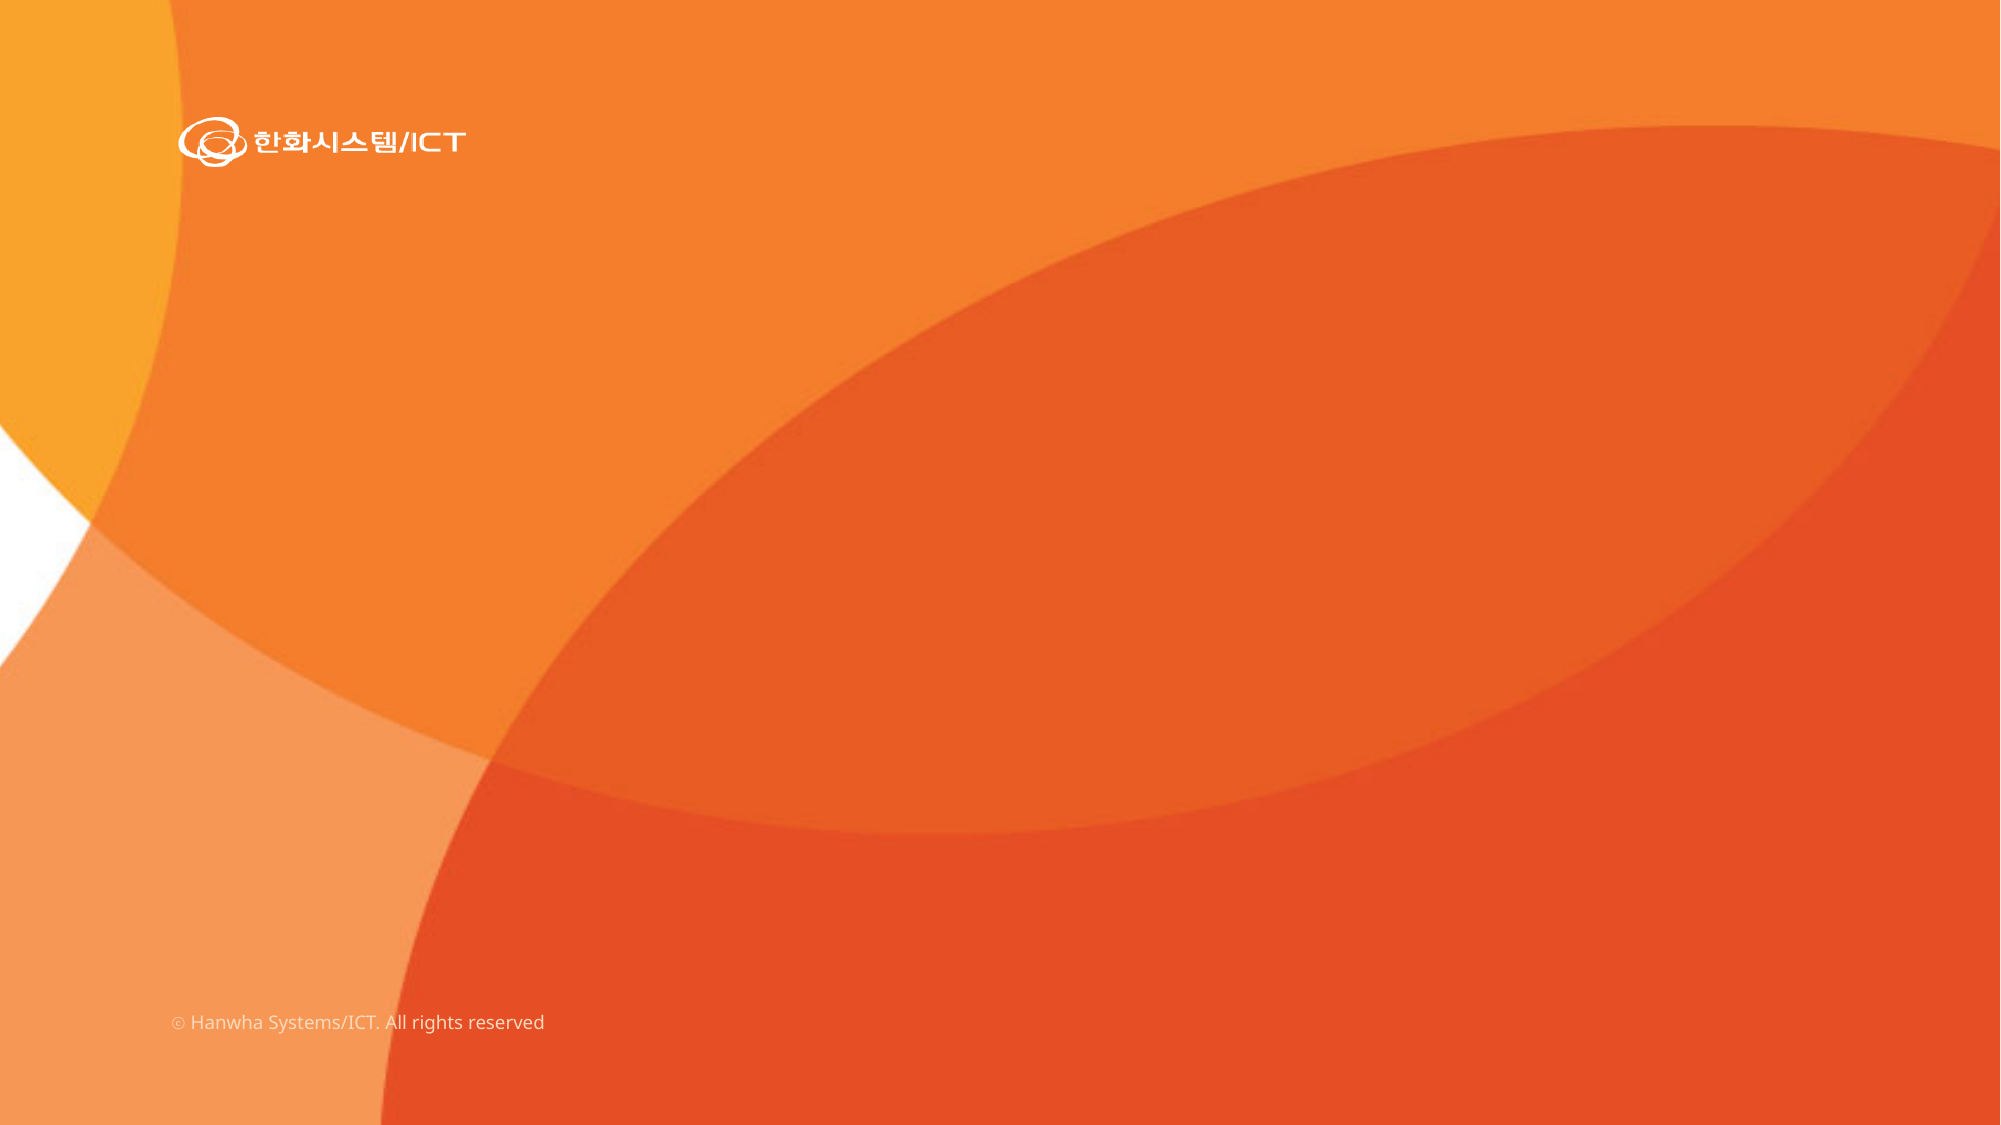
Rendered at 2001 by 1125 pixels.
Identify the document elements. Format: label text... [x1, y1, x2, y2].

picture [0, 0, 2001, 1125]
text_box 제조제품 불량률 감소를 위한 최적화 방안 탐색 [346, 465, 1816, 557]
text_box 5조 2025.07.25 [339, 926, 615, 1000]
